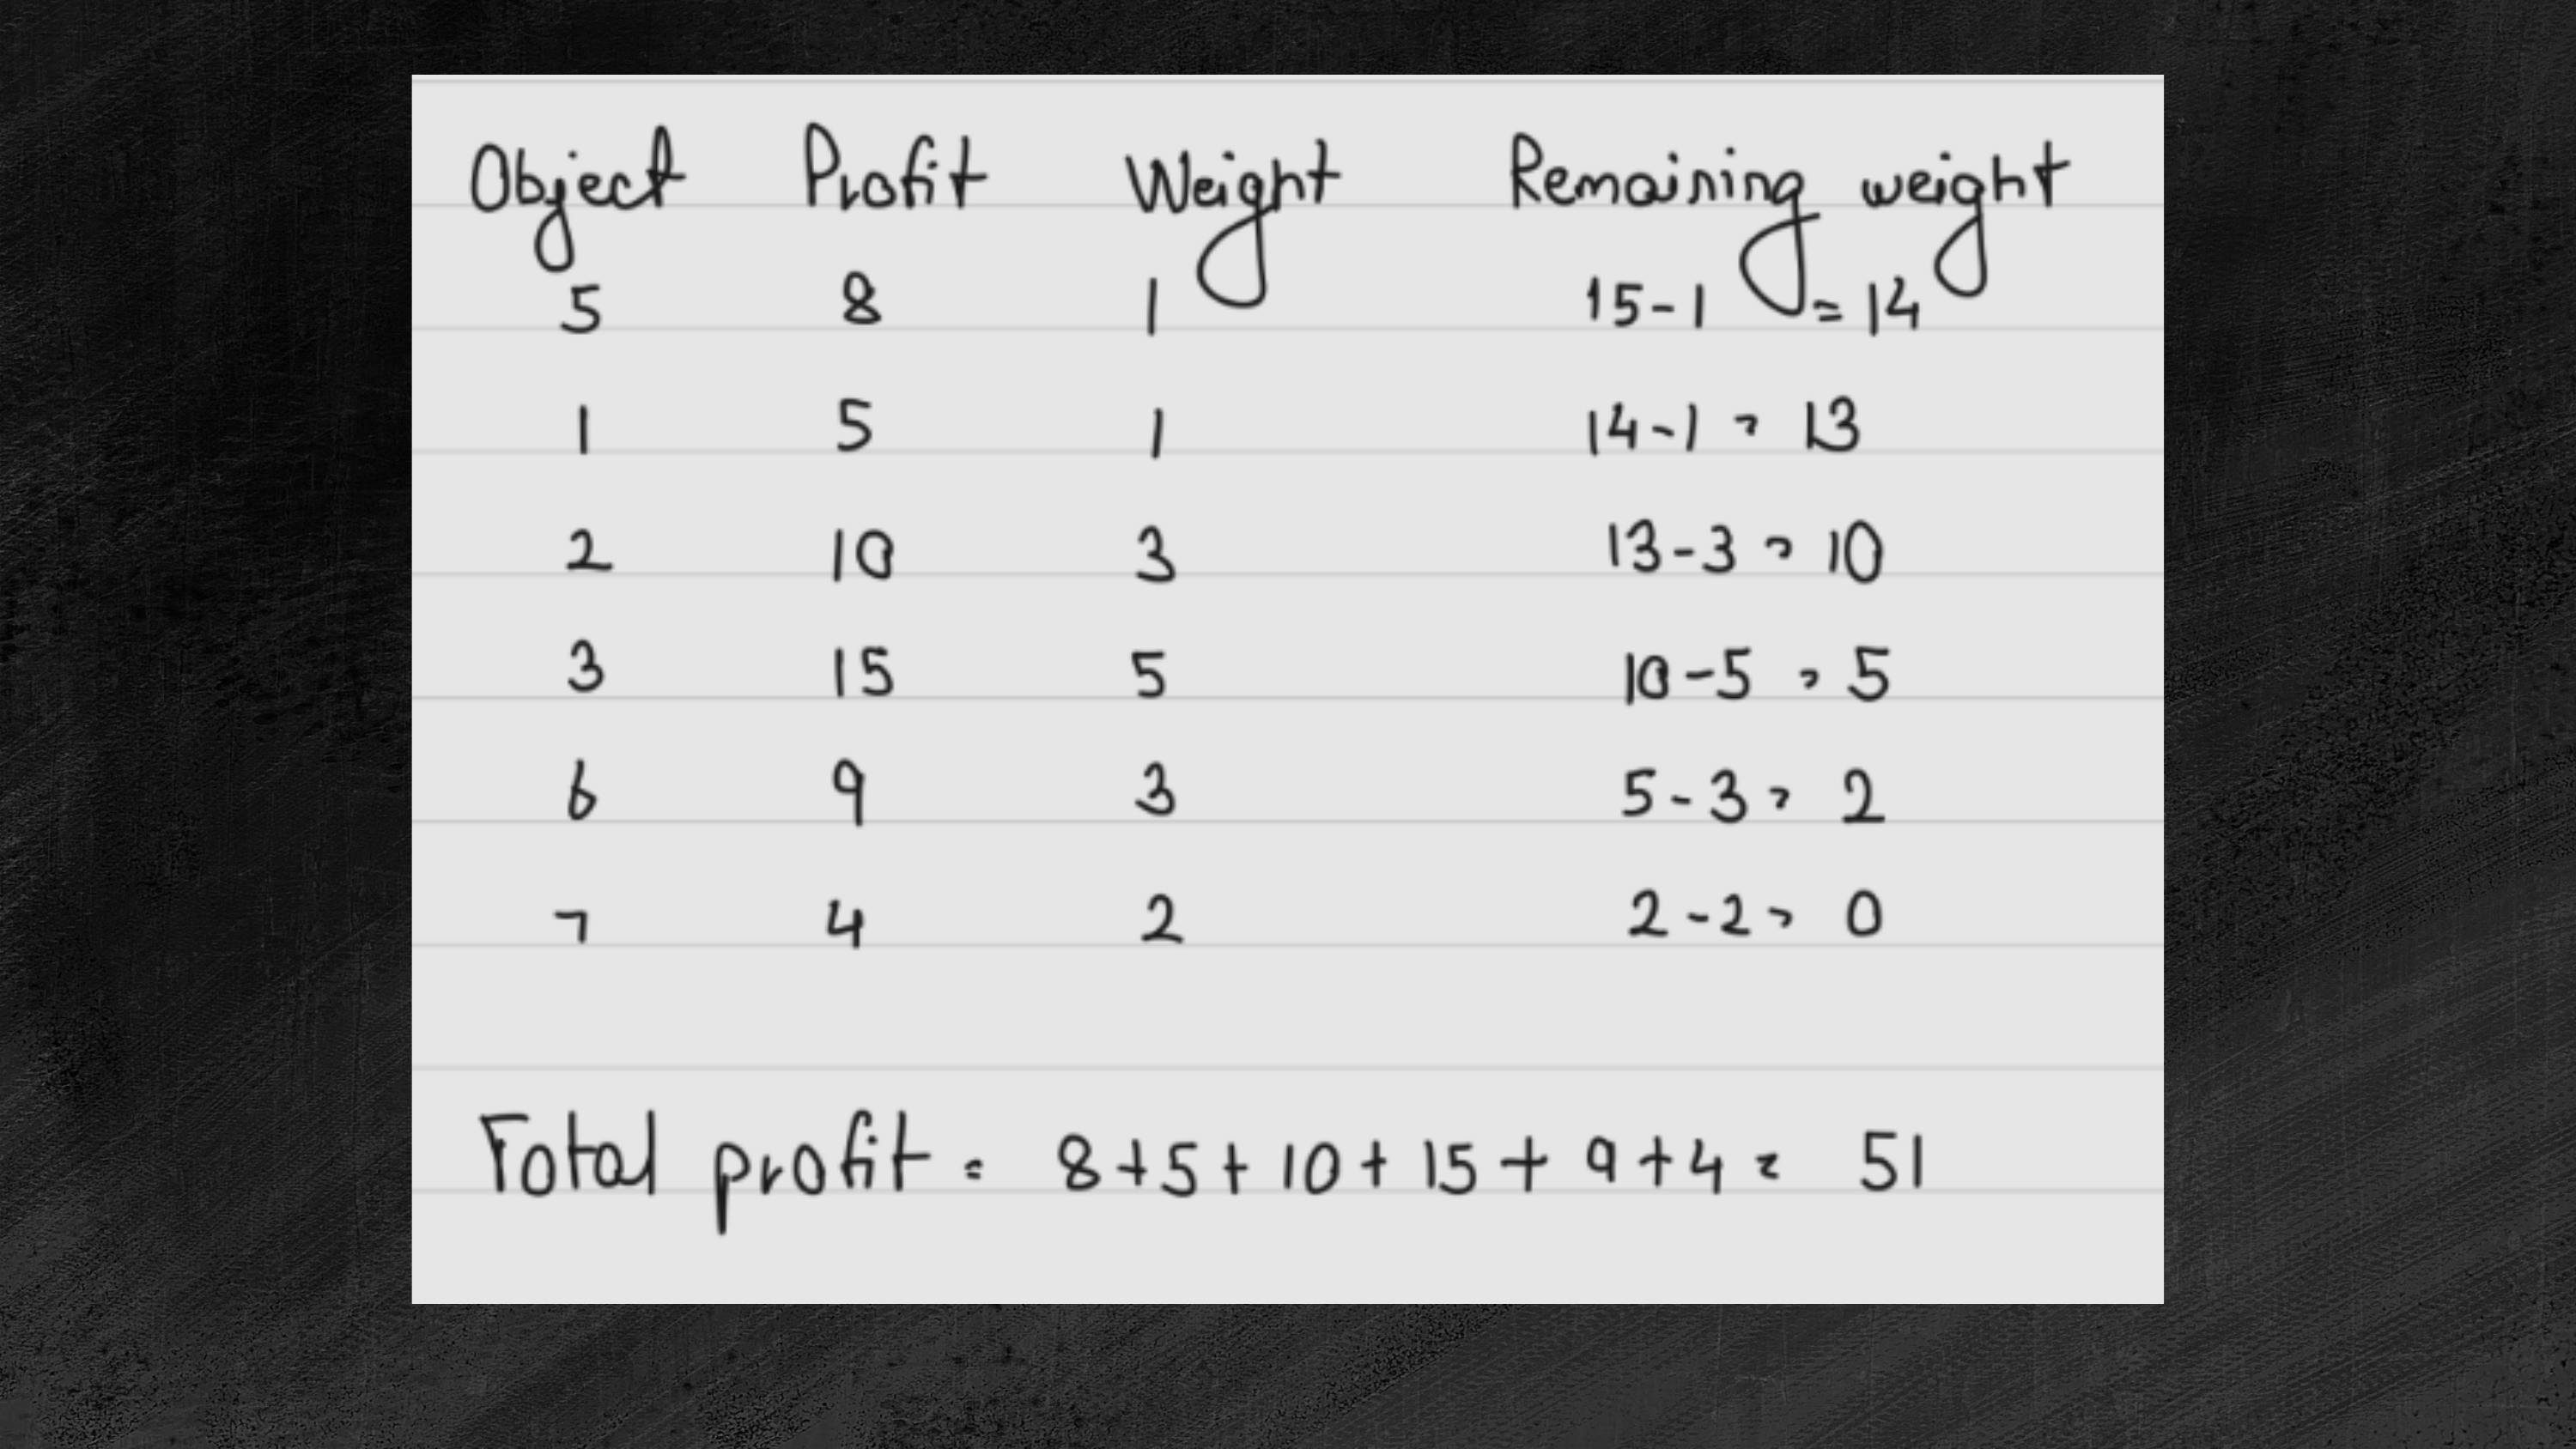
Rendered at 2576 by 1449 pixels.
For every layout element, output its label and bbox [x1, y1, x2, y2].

text_box [411, 75, 2165, 1304]
text_box [0, 0, 2576, 1449]
